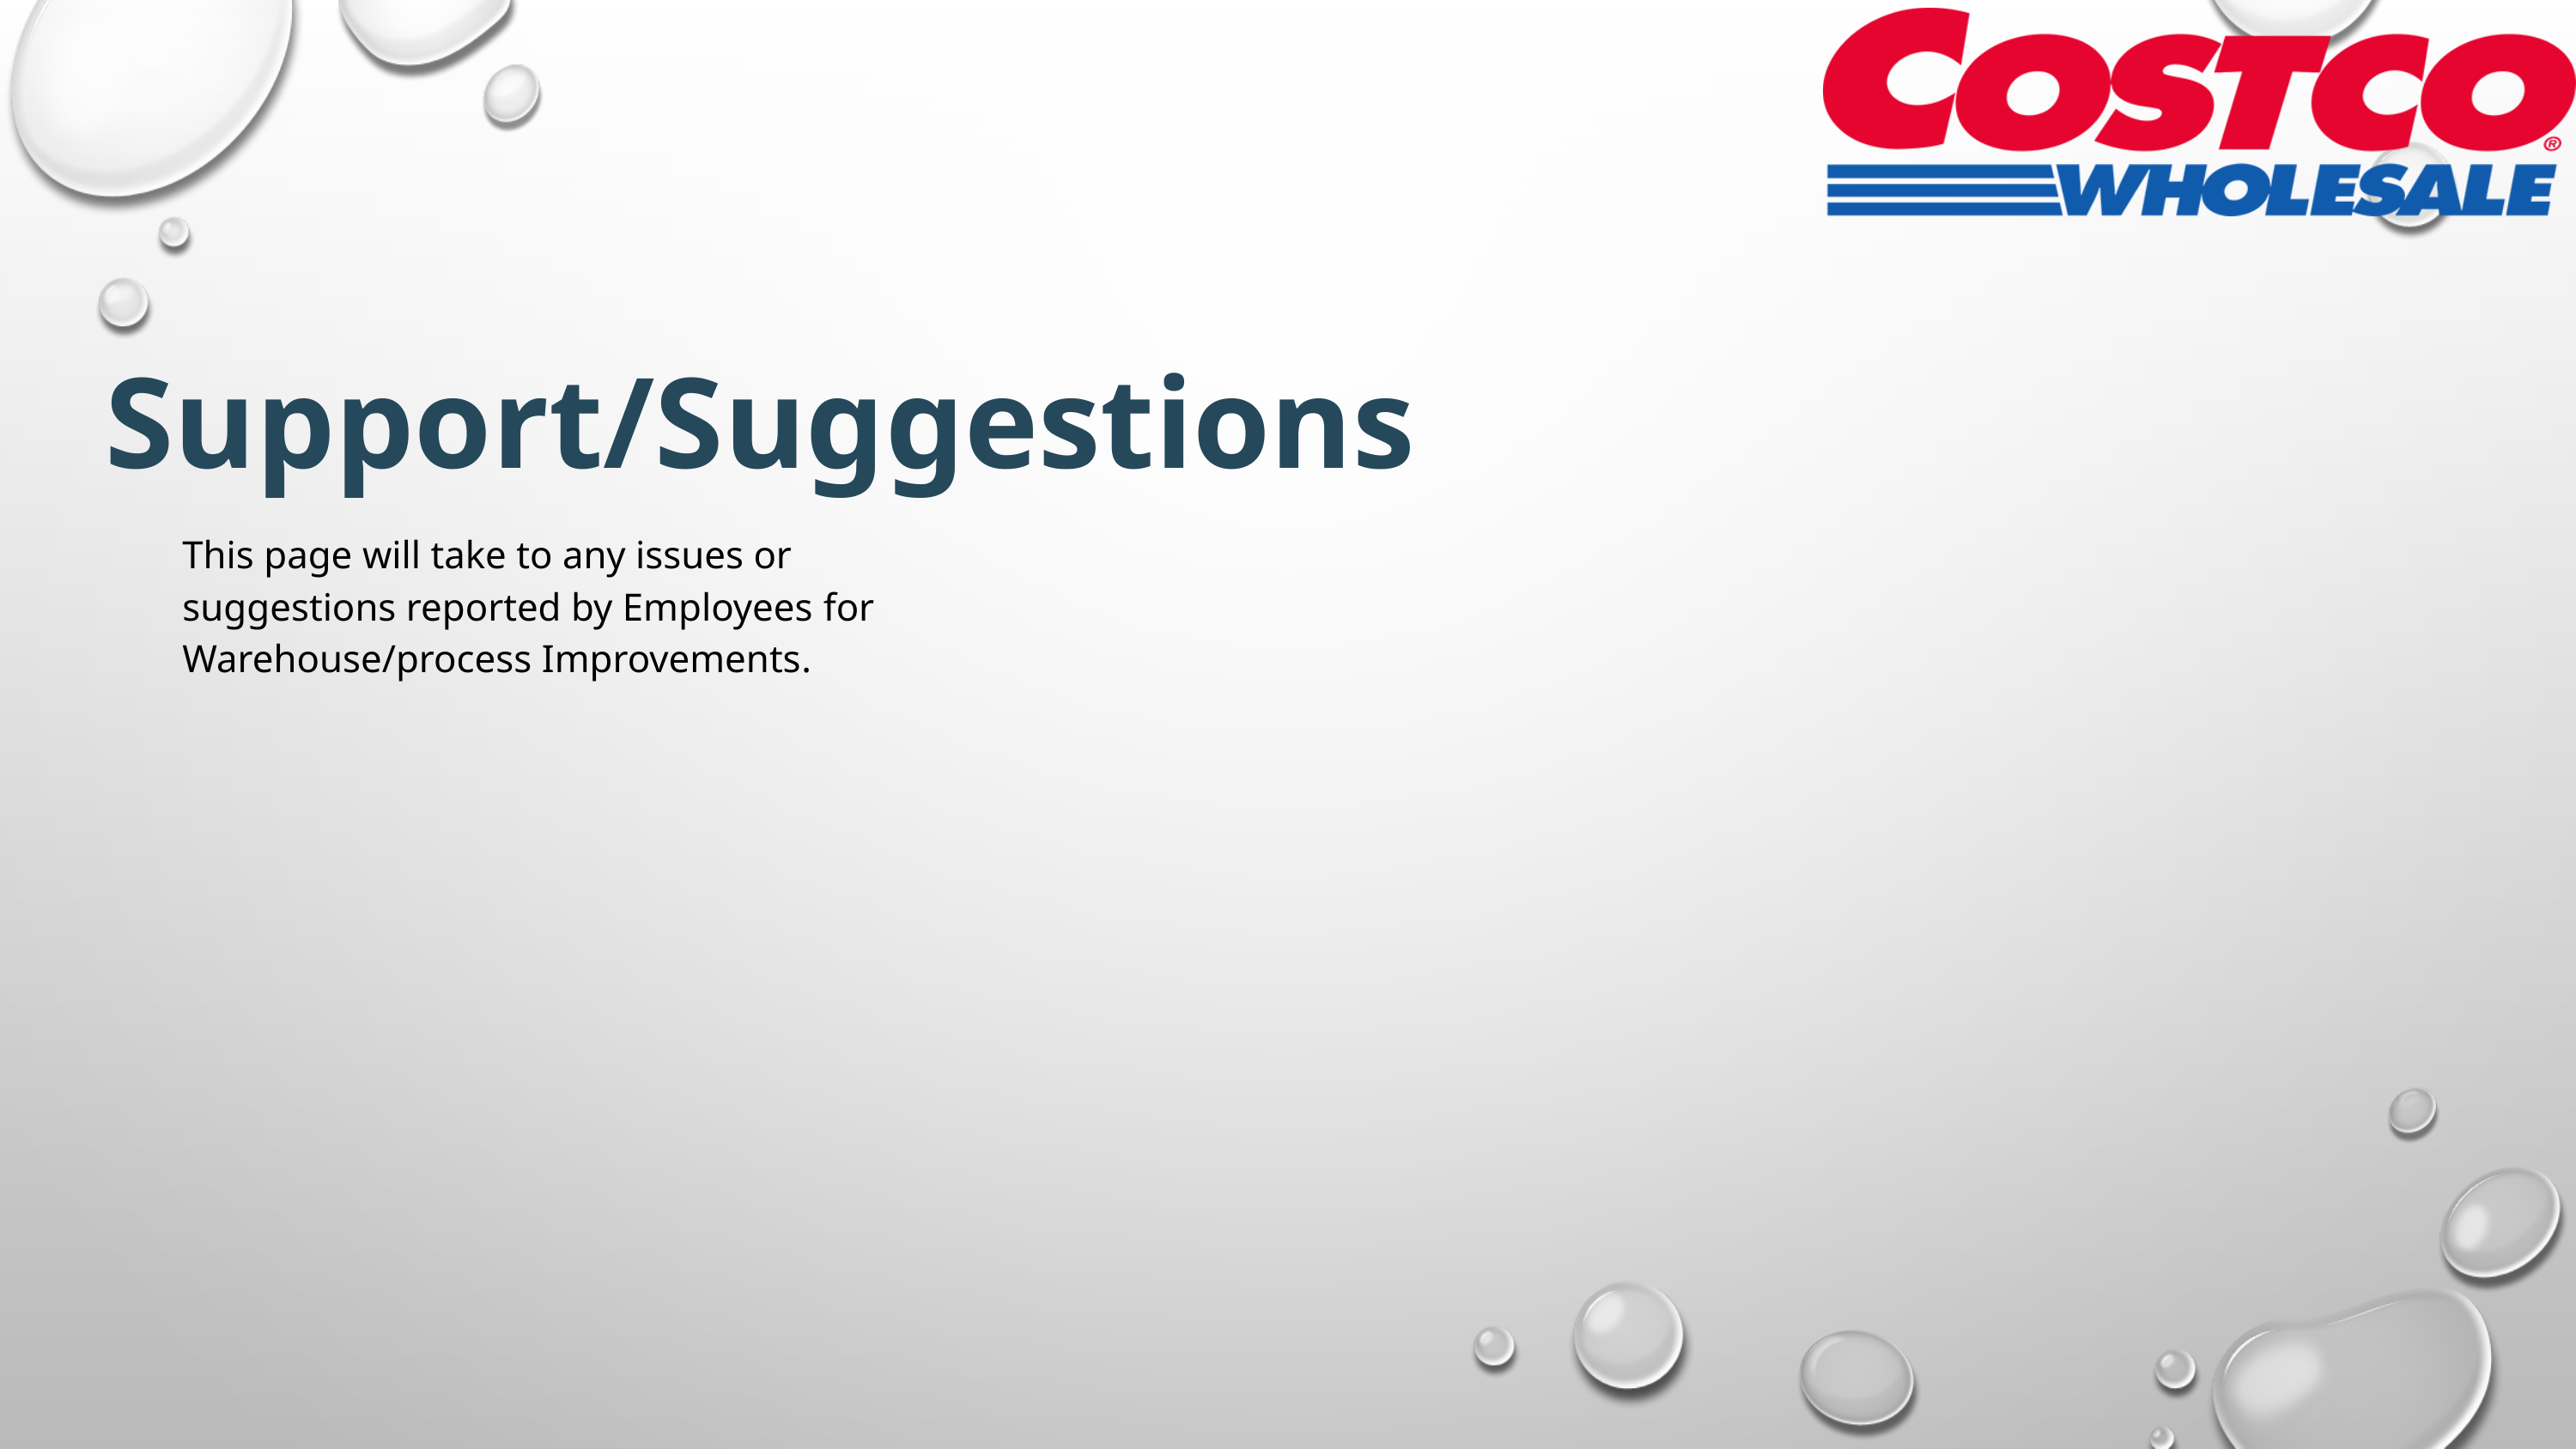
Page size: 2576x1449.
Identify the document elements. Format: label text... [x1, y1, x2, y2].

text_box This page will take to any issues or suggestions reported by Employees for Warehouse/process Improvements. [182, 524, 985, 681]
text_box Support/Suggestions [105, 351, 1622, 498]
picture [0, 0, 2576, 1449]
